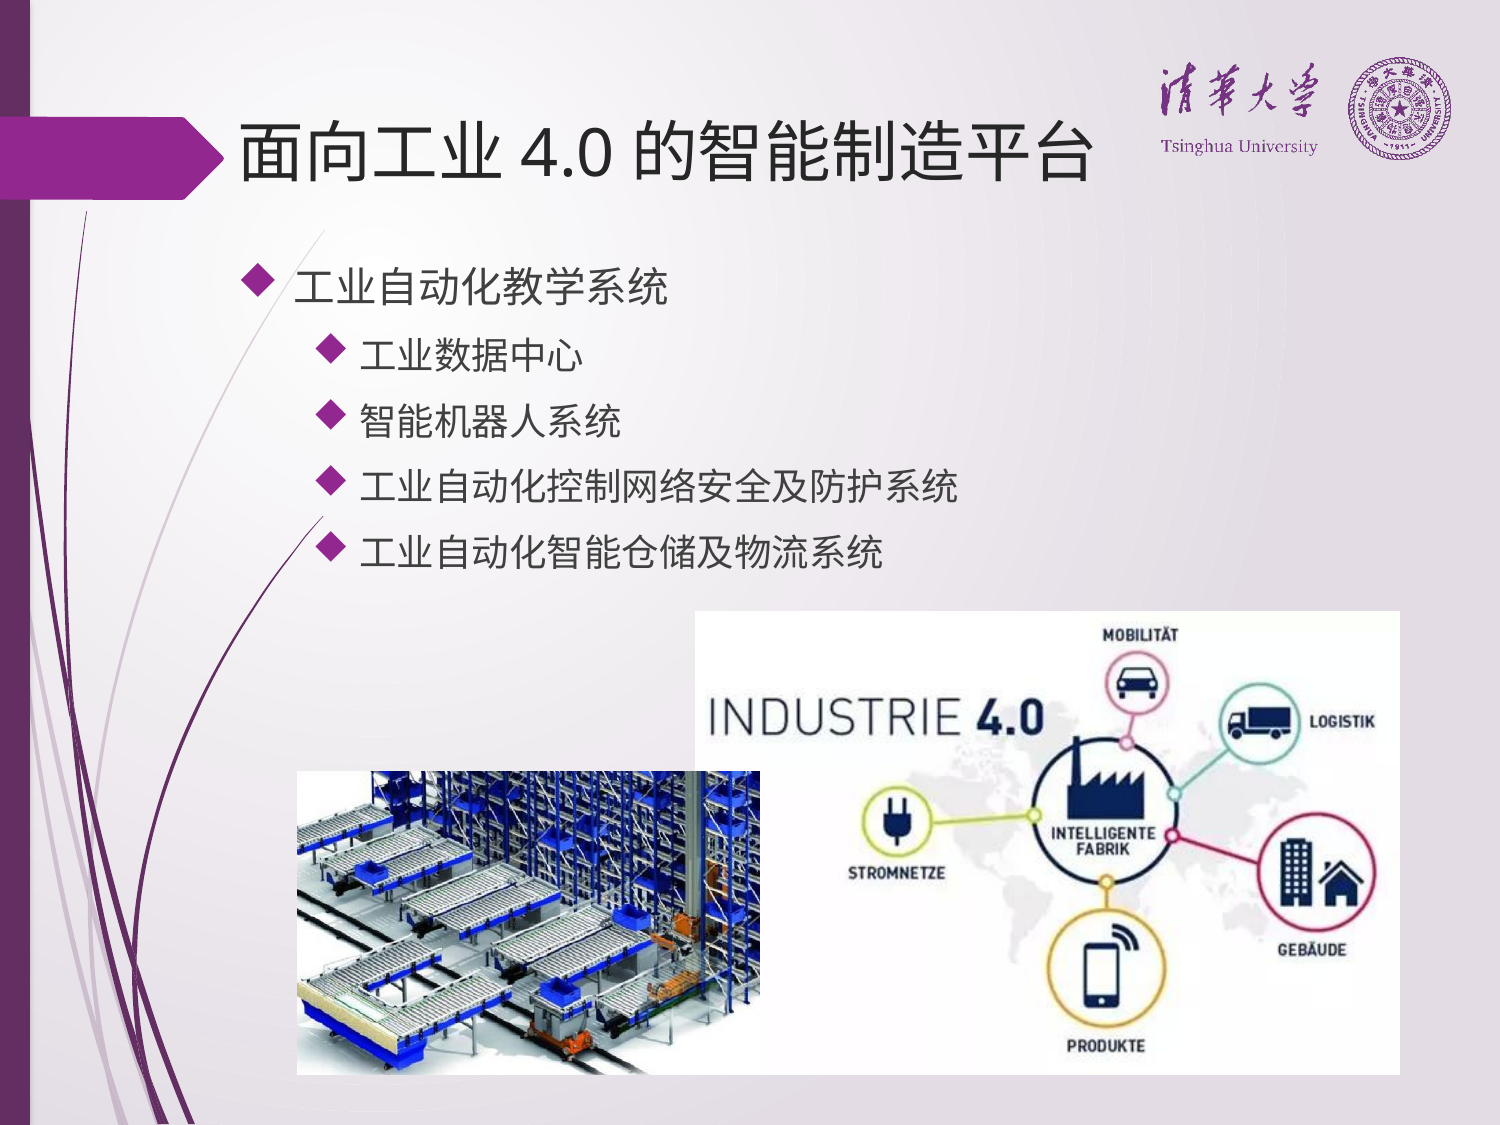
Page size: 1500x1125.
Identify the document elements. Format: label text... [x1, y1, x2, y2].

list 工业自动化教学系统 工业数据中心 智能机器人系统 工业自动化控制网络安全及防护系统 工业自动化智能仓储及物流系统 [222, 253, 1400, 970]
title 面向工业4.0的智能制造平台 [222, 102, 1400, 239]
picture [297, 611, 1401, 1075]
picture [1161, 62, 1318, 102]
picture [1348, 57, 1451, 160]
